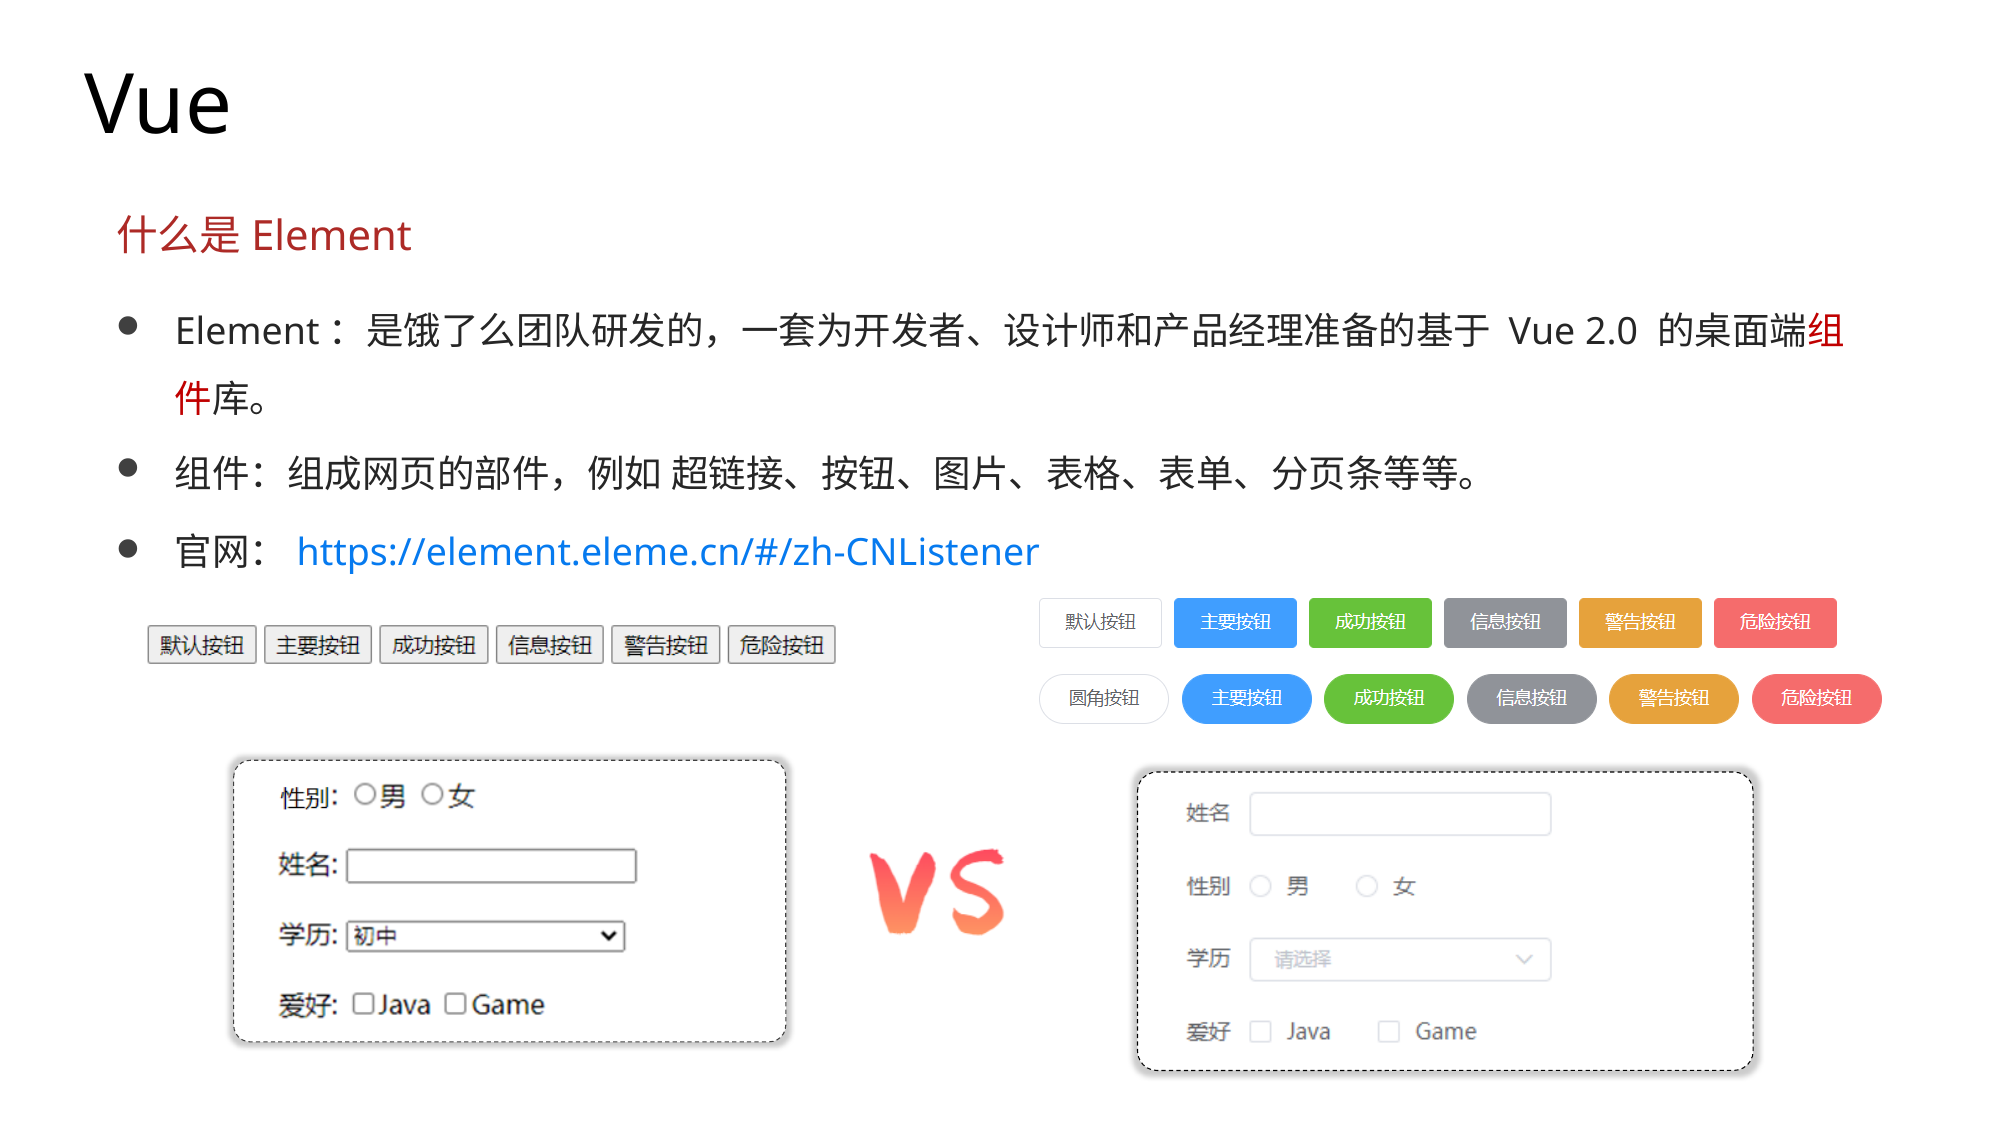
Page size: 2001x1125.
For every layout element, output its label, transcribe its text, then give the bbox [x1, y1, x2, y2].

picture [1031, 589, 1902, 738]
picture [139, 614, 847, 675]
picture [1137, 771, 1754, 1071]
picture [857, 836, 1020, 956]
text_box Vue [70, 32, 1826, 181]
text_box Element：是饿了么团队研发的，一套为开发者、设计师和产品经理准备的基于 Vue 2.0 的桌面端组件库。 组件：组成网页的部件，例如 超链接、按钮、图片、表格、表单、分页条等等。 官网：https://element.eleme.cn/#/zh-CNListener [101, 277, 1865, 541]
text_box 什么是Element [101, 191, 1857, 276]
picture [233, 760, 786, 1042]
